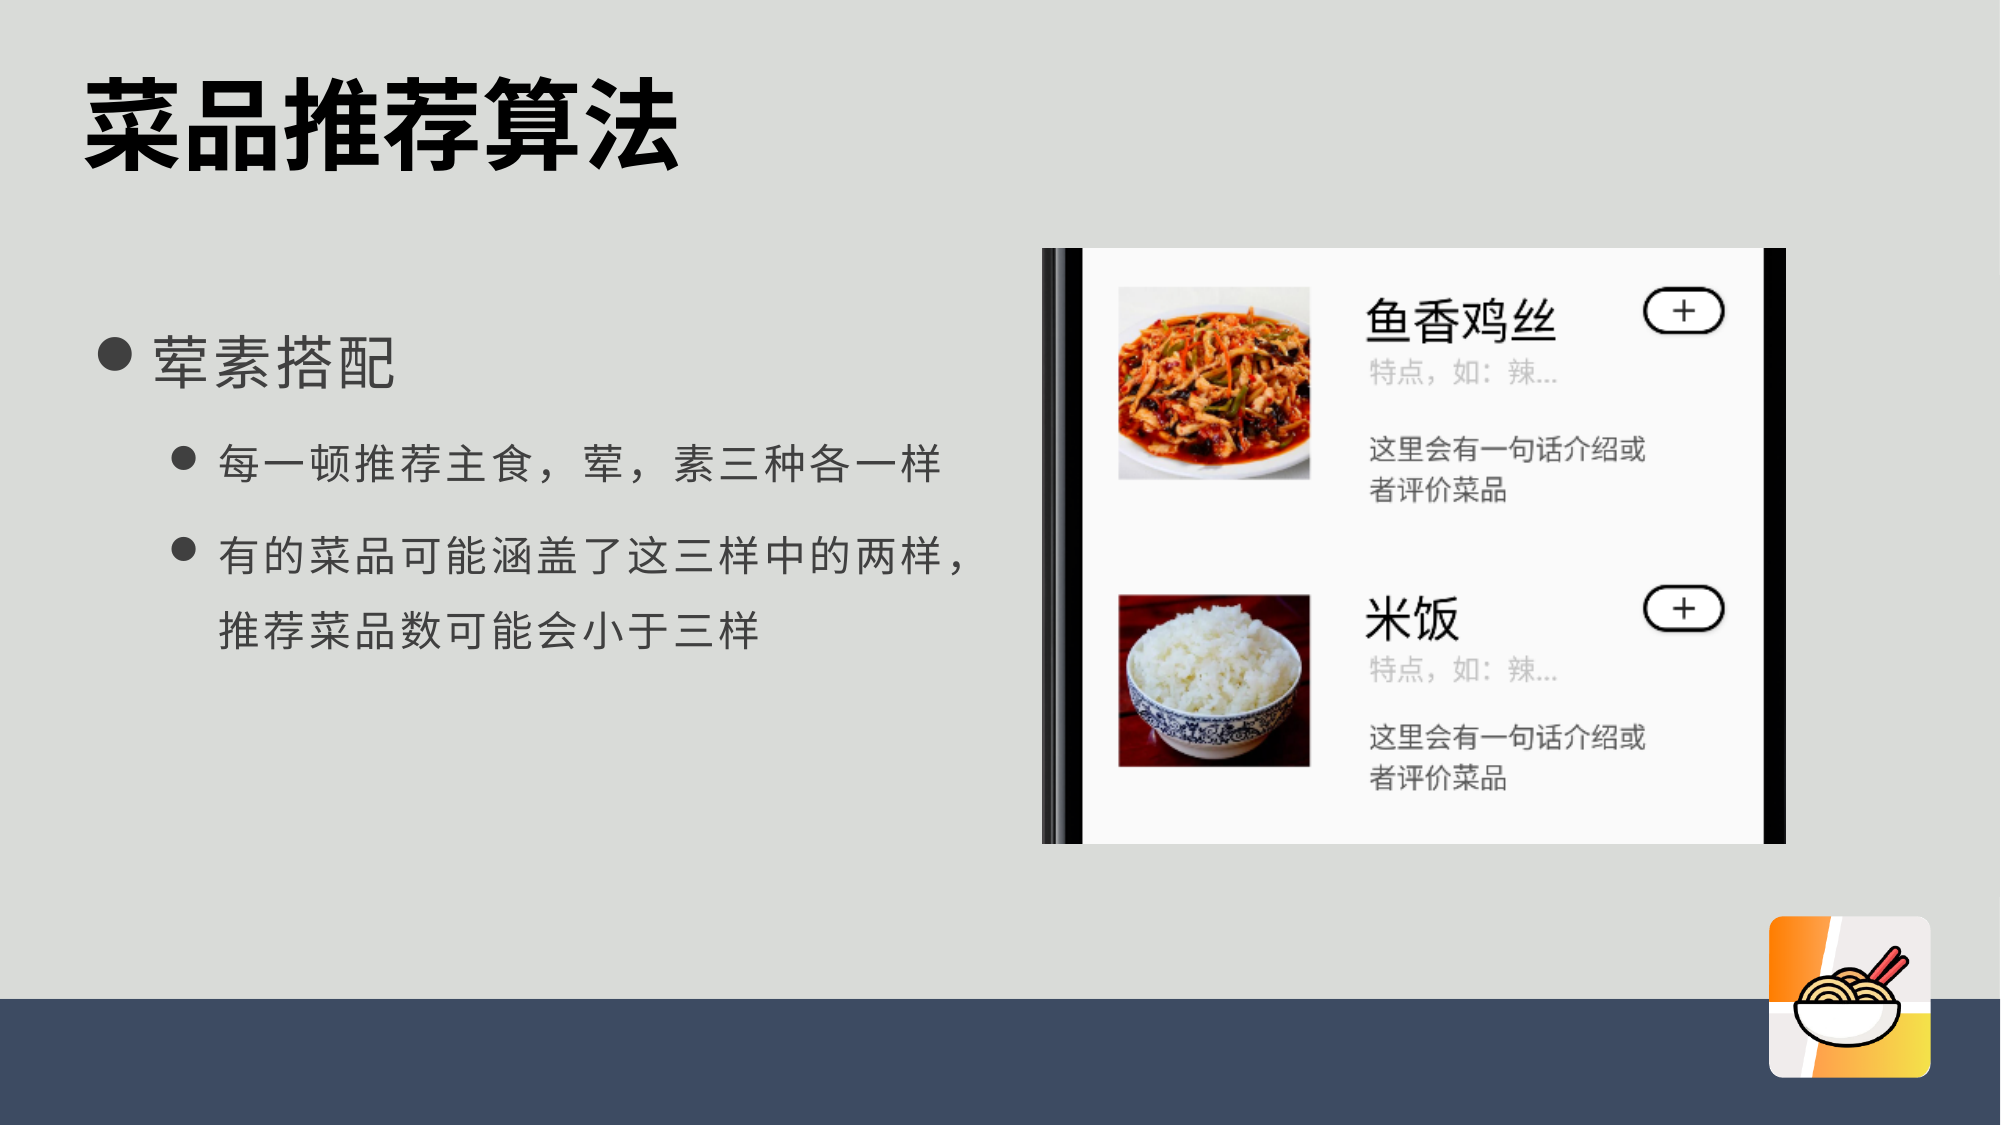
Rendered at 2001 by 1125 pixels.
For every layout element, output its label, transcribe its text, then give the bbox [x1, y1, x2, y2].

picture [0, 0, 2001, 1125]
title 菜品推荐算法 [82, 62, 1285, 194]
text_box 荤素搭配 每一顿推荐主食，荤，素三种各一样 有的菜品可能涵盖了这三样中的两样，推荐菜品数可能会小于三样 [82, 586, 297, 897]
text_box 荤素搭配 每一顿推荐主食，荤，素三种各一样 有的菜品可能涵盖了这三样中的两样，推荐菜品数可能会小于三样 [82, 248, 1012, 455]
